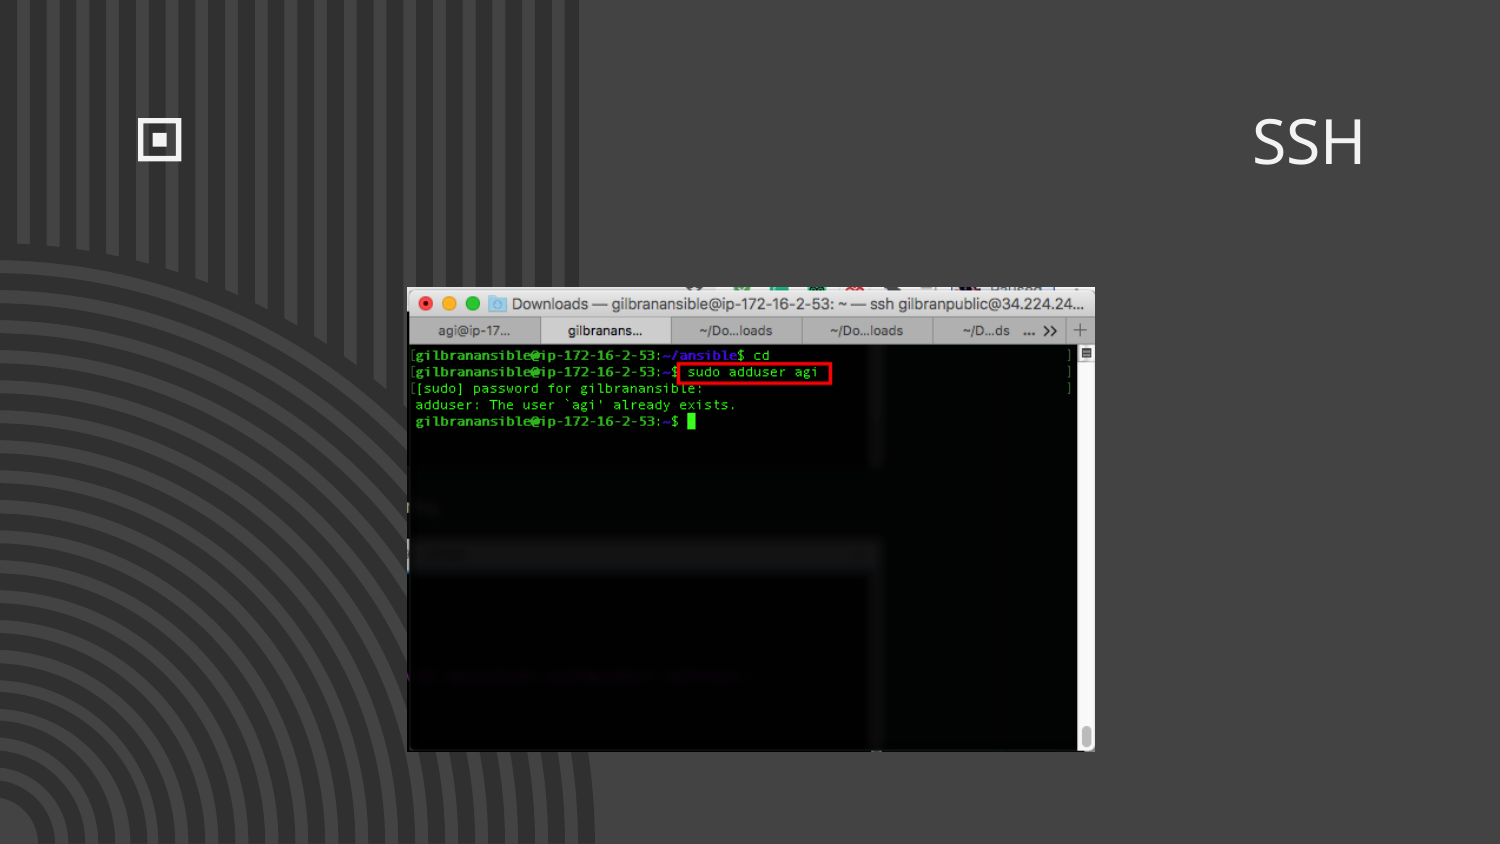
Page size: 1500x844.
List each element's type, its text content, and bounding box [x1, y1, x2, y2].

picture [407, 287, 1095, 753]
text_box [137, 117, 182, 162]
title SSH [118, 87, 1382, 240]
